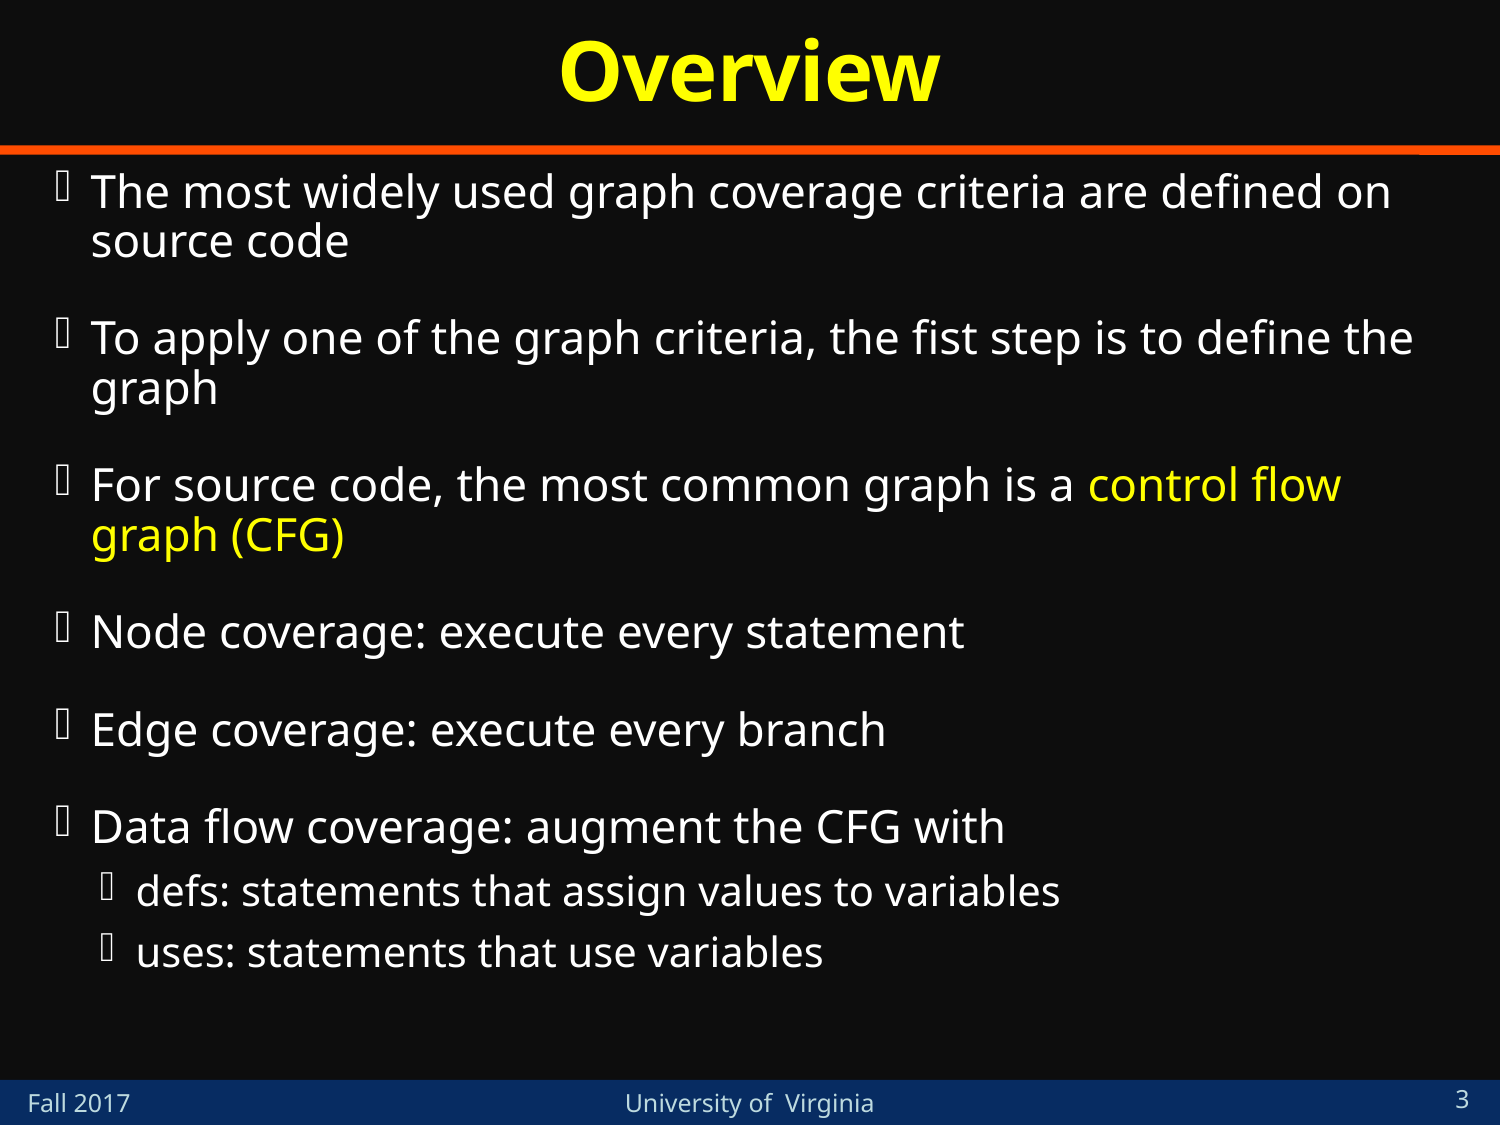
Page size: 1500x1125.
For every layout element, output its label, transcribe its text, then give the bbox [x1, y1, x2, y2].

title Overview [0, 0, 1500, 150]
list The most widely used graph coverage criteria are defined on source code To apply one of the graph criteria, the fist step is to define the graph For source code, the most common graph is a control flow graph (CFG) Node coverage: execute every statement Edge coverage: execute every branch Data flow coverage: augment the CFG with defs: statements that assign values to variables uses: statements that use variables [37, 161, 1450, 1075]
